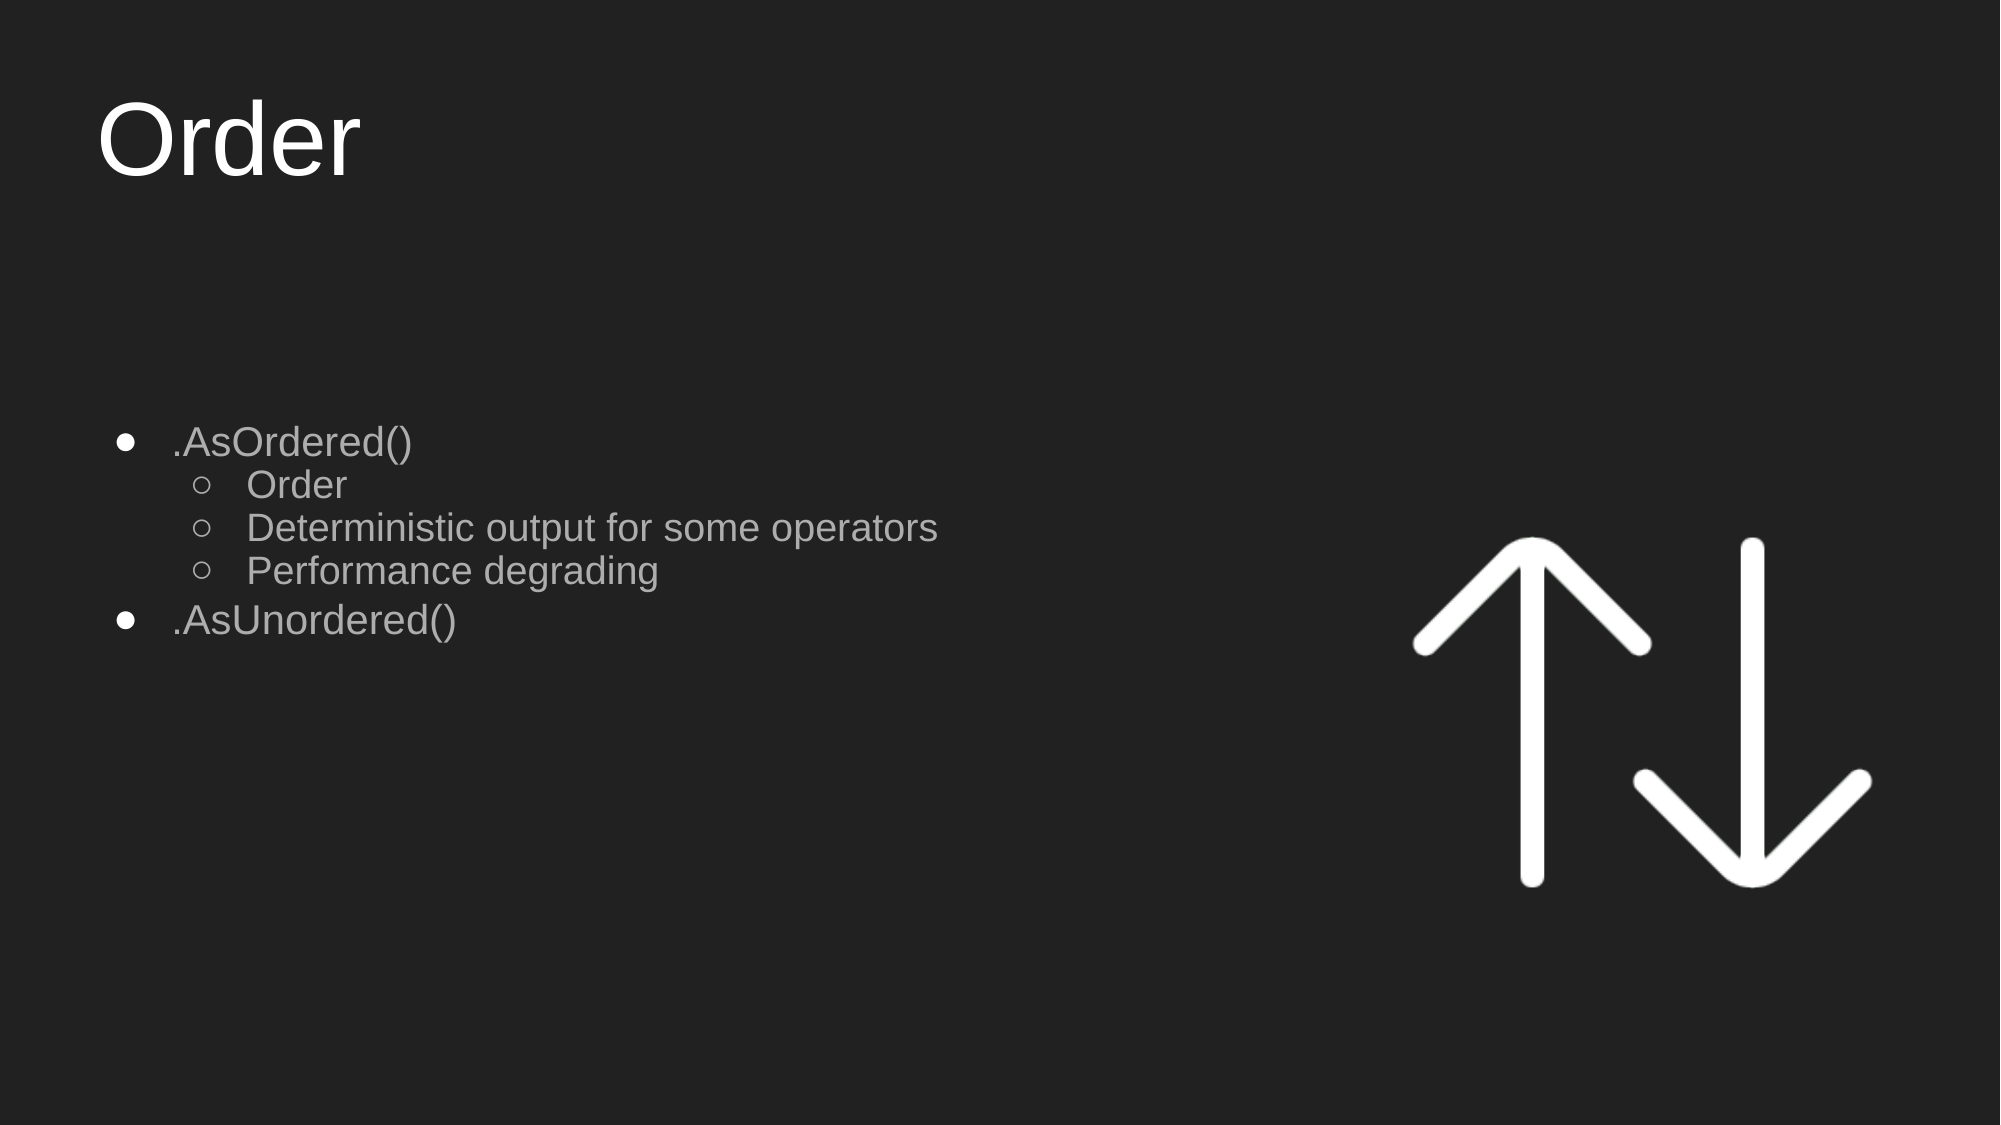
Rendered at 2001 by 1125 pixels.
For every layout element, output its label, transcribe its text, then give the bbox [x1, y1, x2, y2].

title Order [96, 95, 1904, 297]
picture [1382, 452, 1904, 974]
list .AsOrdered() Order Deterministic output for some operators Performance degrading .AsUnordered() [96, 414, 1904, 1012]
